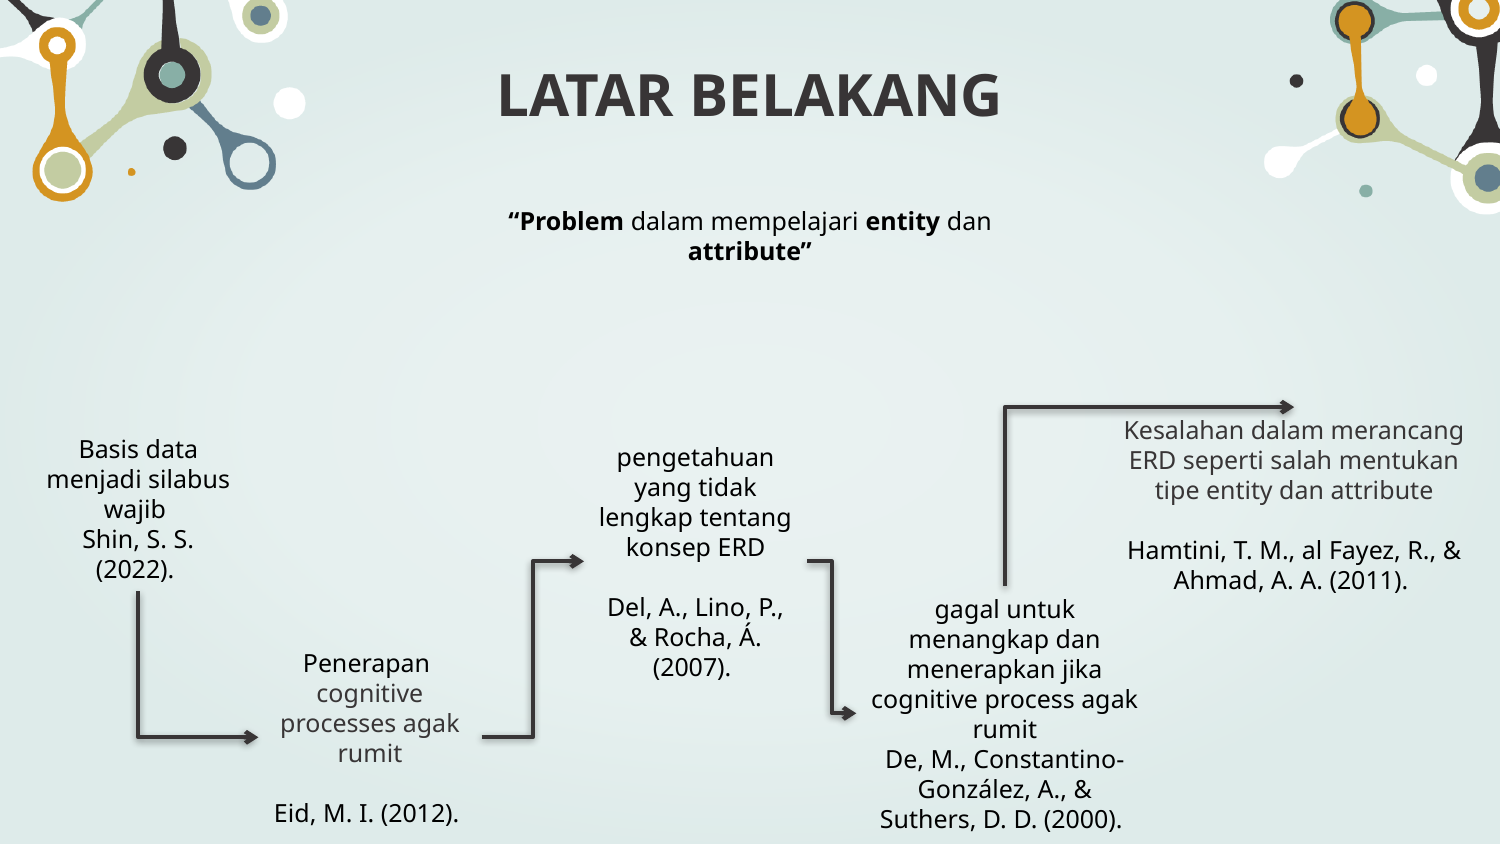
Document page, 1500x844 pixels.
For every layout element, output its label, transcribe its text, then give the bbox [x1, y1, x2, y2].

picture [0, 0, 1500, 844]
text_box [110, 590, 287, 711]
text_box Penerapan cognitive processes agak rumit Eid, M. I. (2012). [258, 640, 482, 835]
text_box Basis data menjadi silabus wajib Shin, S. S. (2022). [26, 426, 250, 592]
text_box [481, 562, 585, 739]
text_box “Problem dalam mempelajari entity dan attribute” [481, 197, 1019, 273]
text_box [806, 562, 857, 716]
title LATAR BELAKANG [202, 42, 1298, 147]
text_box gagal untuk menangkap dan menerapkan jika cognitive process agak rumit De, M., Constantino-González, A., & Suthers, D. D. (2000). [856, 586, 1154, 841]
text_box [1059, 351, 1240, 642]
text_box pengetahuan yang tidak lengkap tentang konsep ERD Del, A., Lino, P., & Rocha, Á. (2007). [583, 434, 808, 689]
text_box Kesalahan dalam merancang ERD seperti salah mentukan tipe entity dan attribute Hamtini, T. M., al Fayez, R., & Ahmad, A. A. (2011). [1244, 407, 1491, 632]
